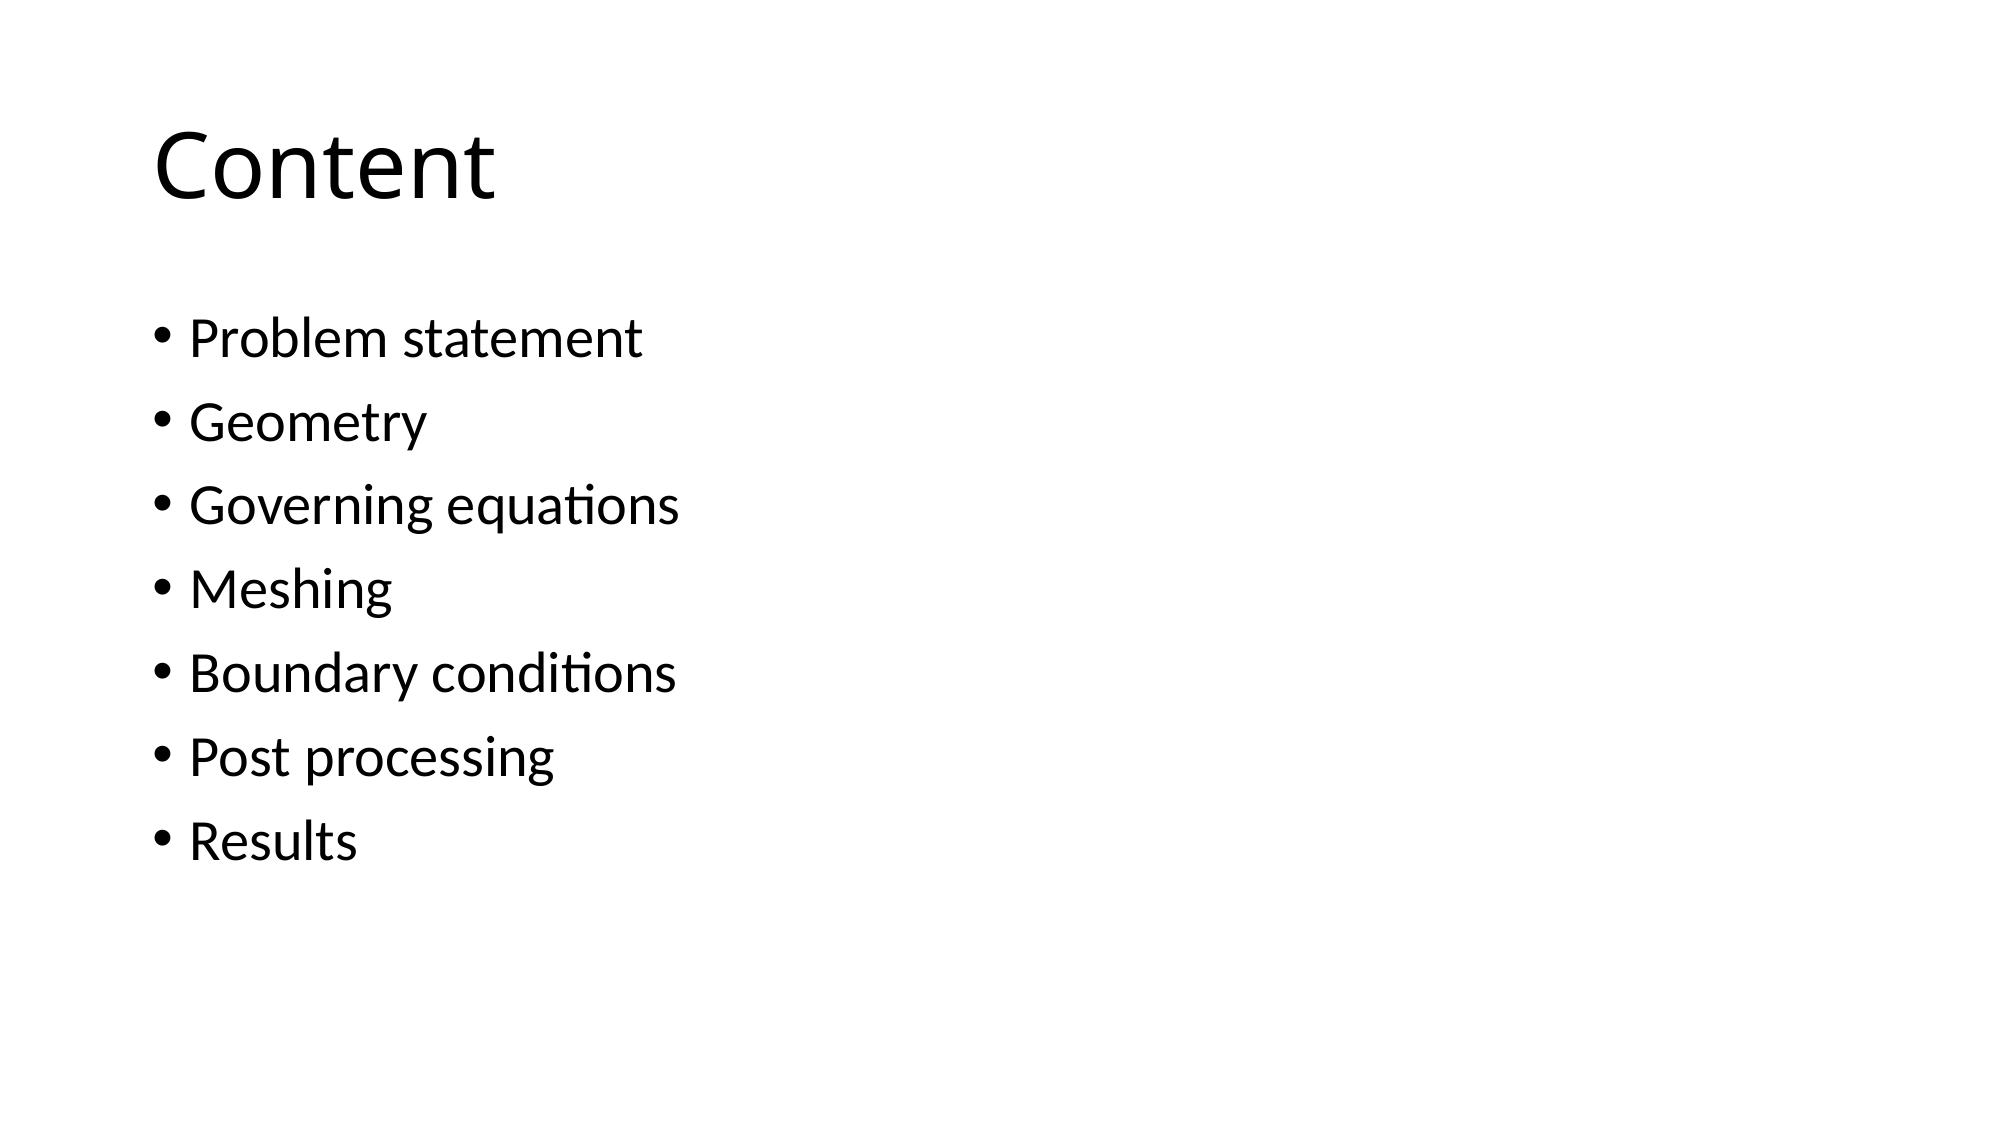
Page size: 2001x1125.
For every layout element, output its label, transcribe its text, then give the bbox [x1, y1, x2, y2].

list Problem statement Geometry Governing equations Meshing Boundary conditions Post processing Results [137, 299, 1863, 1014]
title Content [137, 59, 1863, 278]
